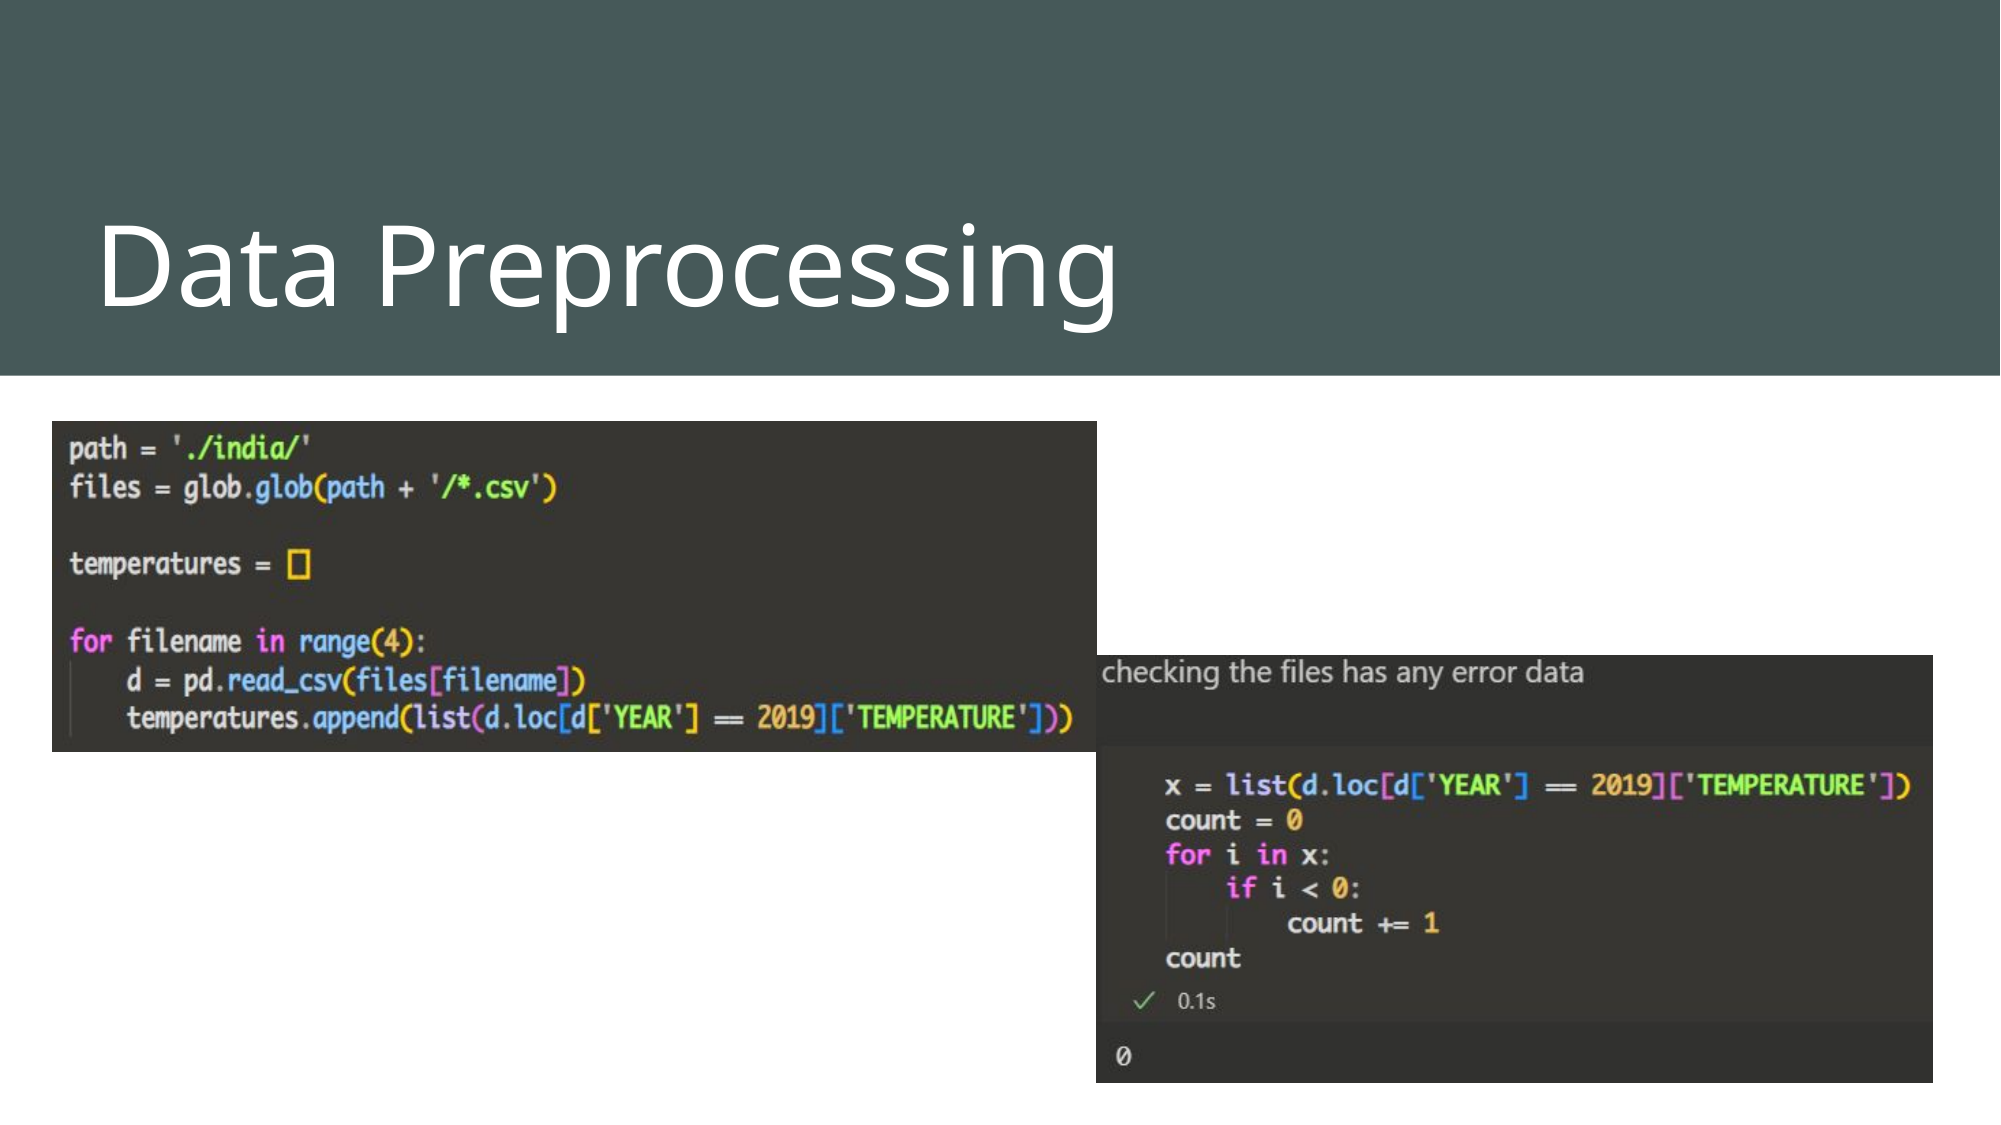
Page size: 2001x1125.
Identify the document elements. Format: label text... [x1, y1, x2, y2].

picture [51, 421, 1933, 1083]
title Data Preprocessing [79, 59, 1863, 337]
